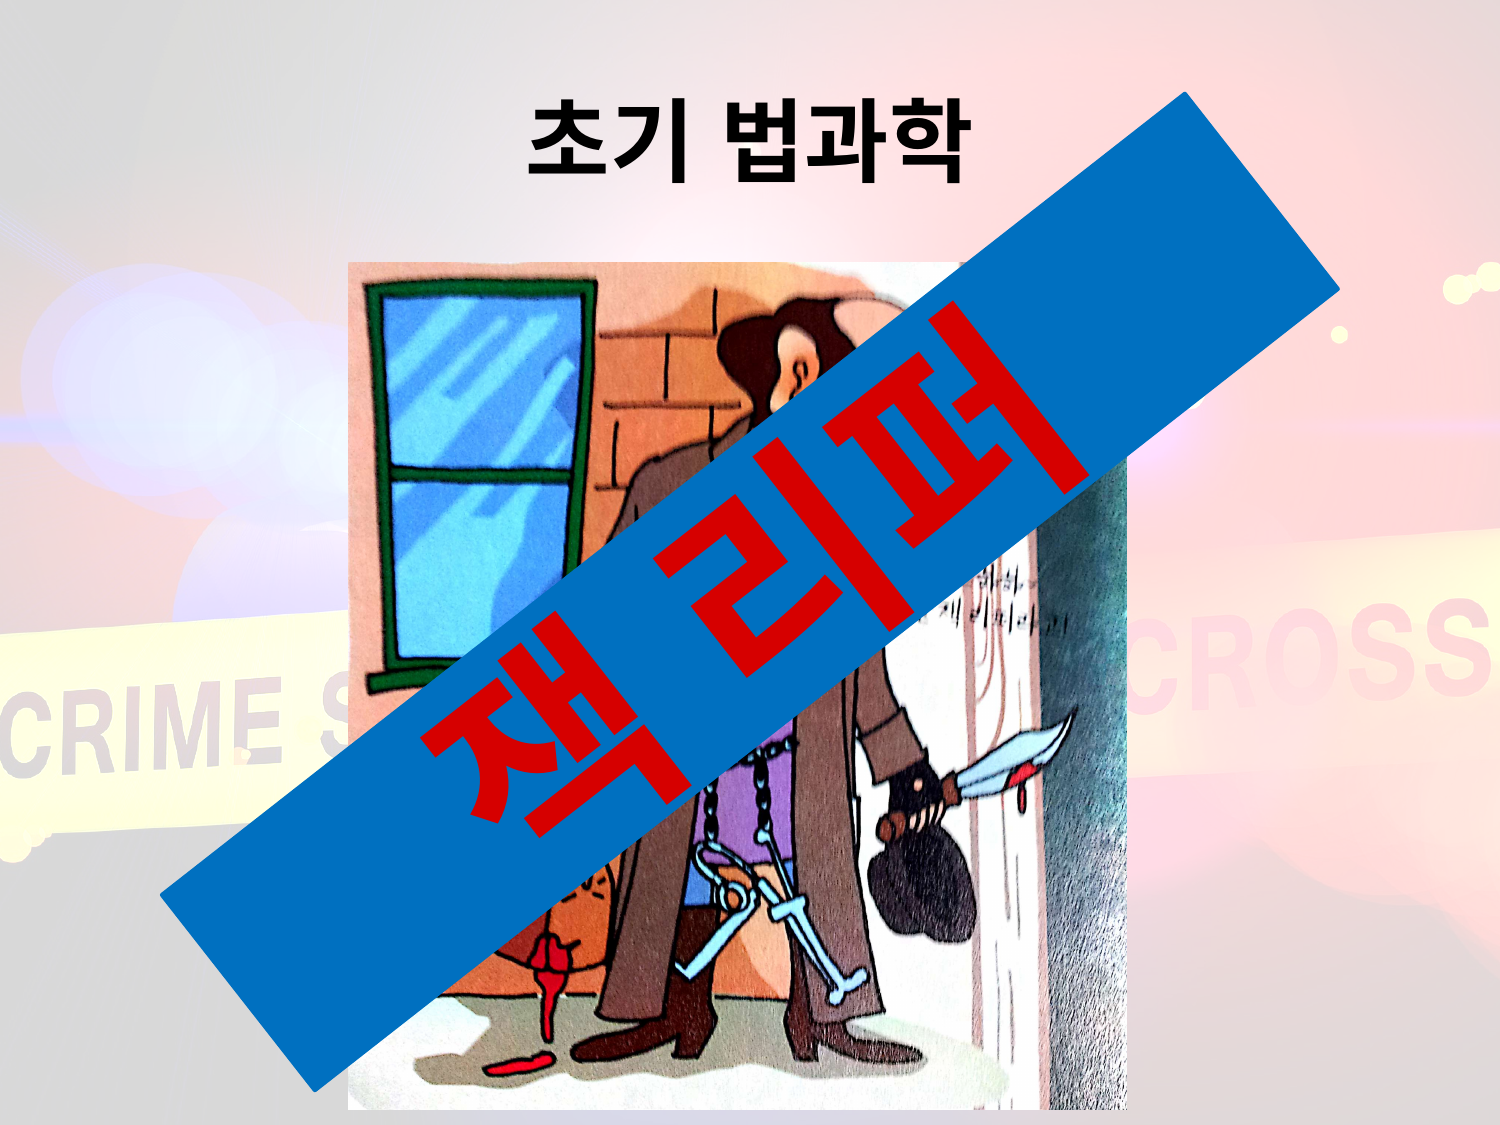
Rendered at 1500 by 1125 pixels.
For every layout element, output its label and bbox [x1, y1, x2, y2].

picture [0, 0, 1500, 1125]
list [348, 262, 1127, 1111]
